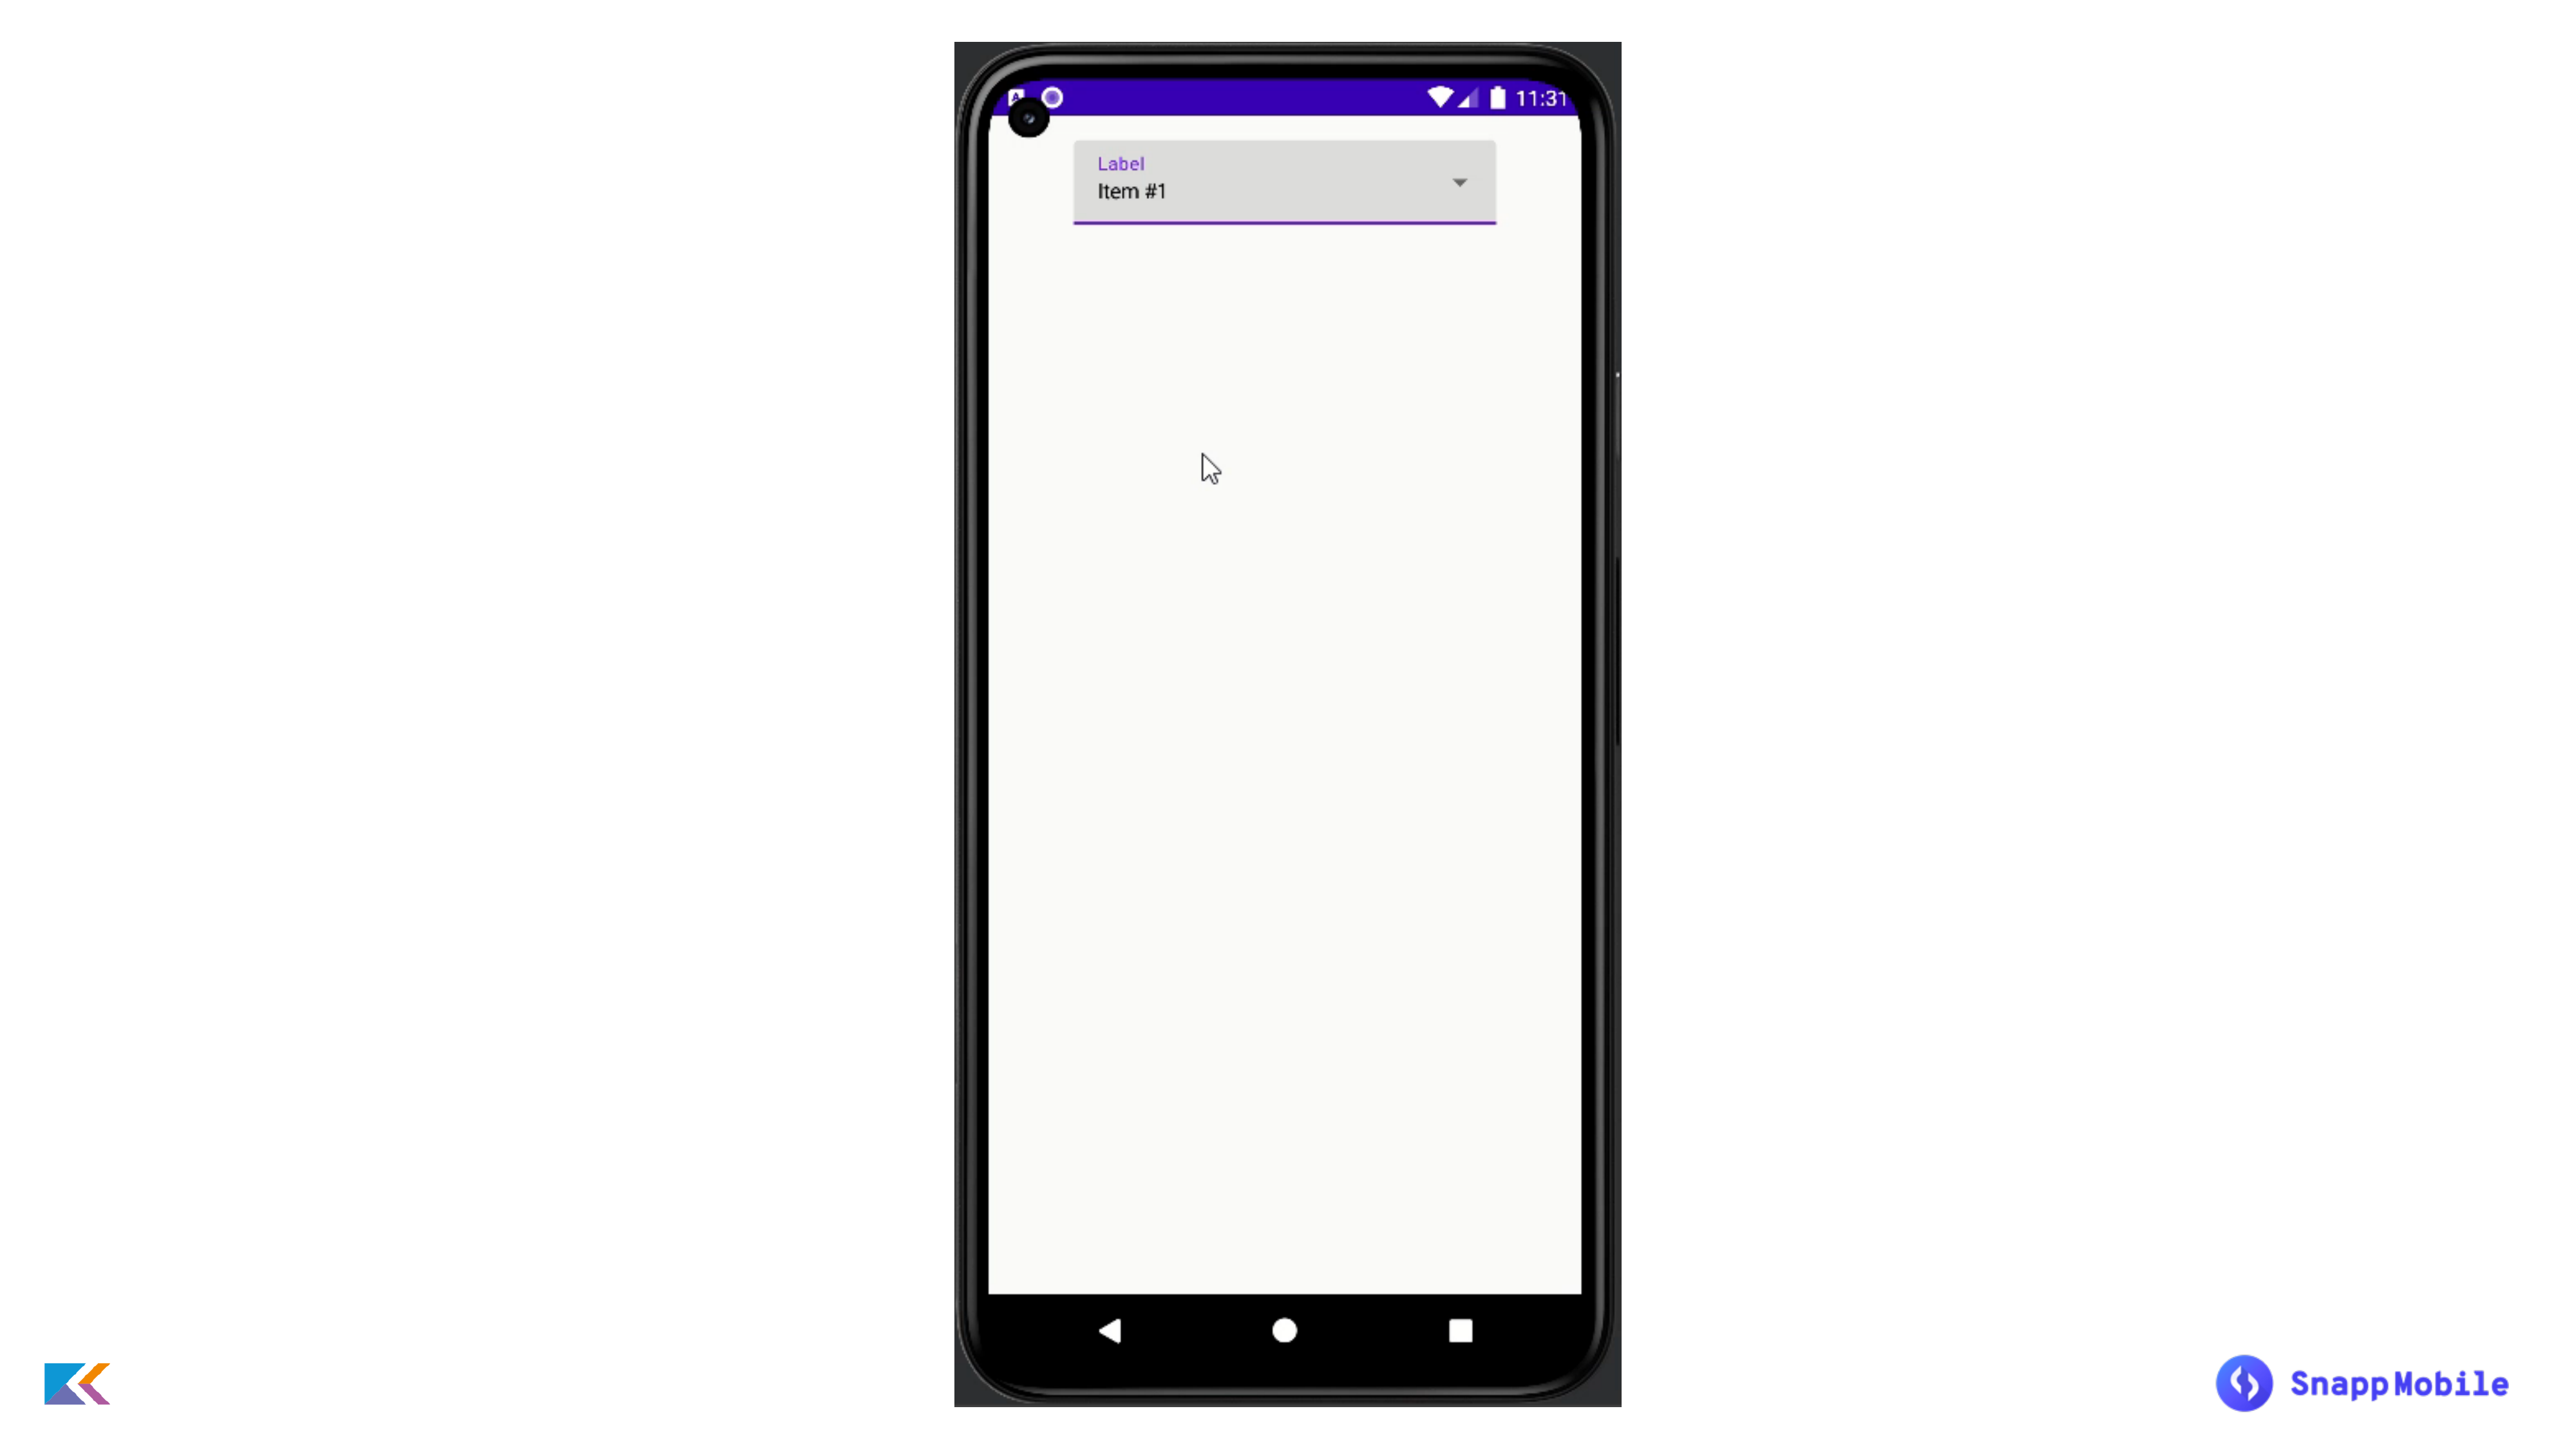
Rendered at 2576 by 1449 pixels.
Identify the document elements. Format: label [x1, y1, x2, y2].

picture [2197, 1336, 2529, 1431]
text_box [954, 41, 1622, 1408]
picture [35, 1358, 118, 1410]
